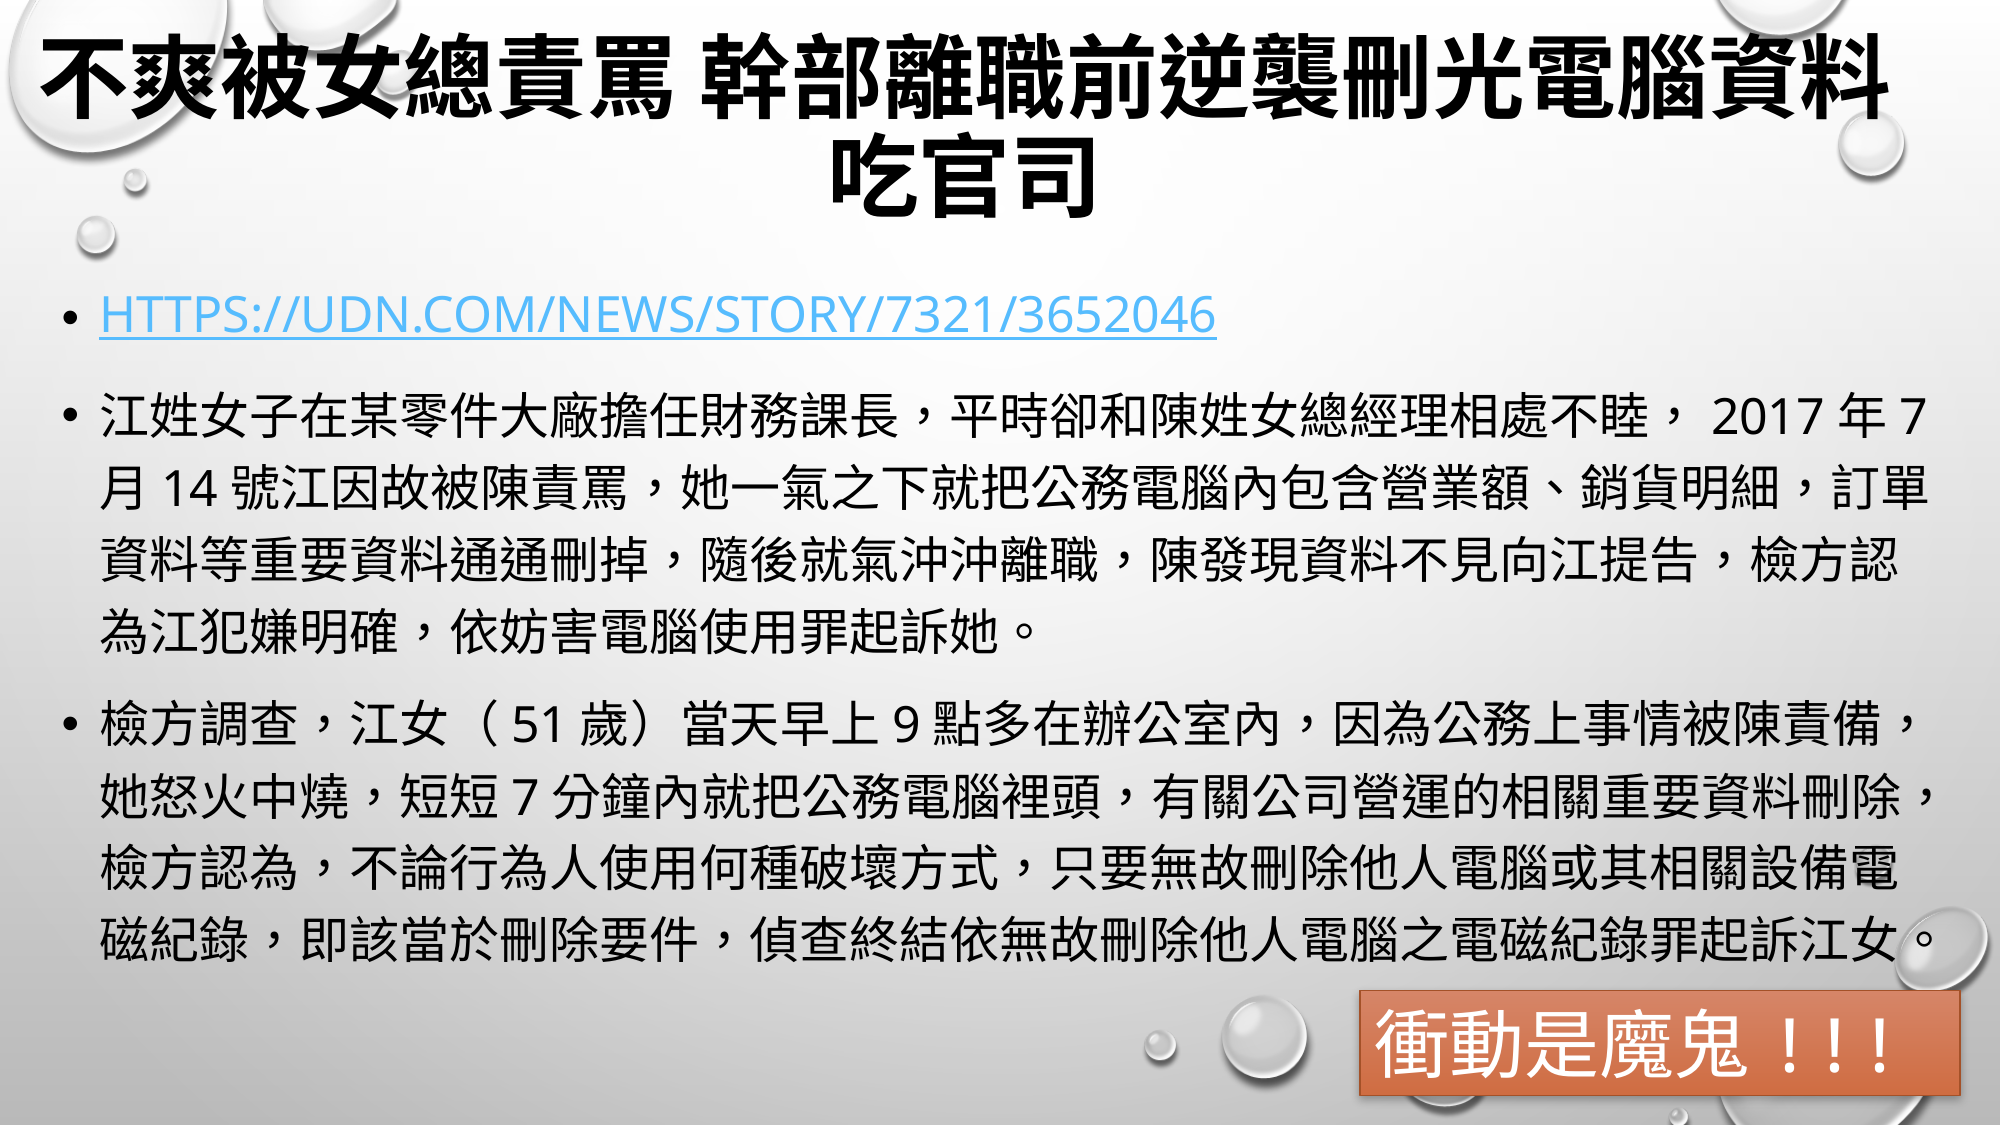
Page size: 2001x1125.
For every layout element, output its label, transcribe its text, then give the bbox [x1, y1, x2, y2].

text_box 衝動是魔鬼!!! [1359, 990, 1961, 1096]
picture [0, 0, 2000, 1125]
list https://udn.com/news/story/7321/3652046 江姓女子在某零件大廠擔任財務課長，平時卻和陳姓女總經理相處不睦，2017年7月14號江因故被陳責罵，她一氣之下就把公務電腦內包含營業額、銷貨明細，訂單資料等重要資料通通刪掉，隨後就氣沖沖離職，陳發現資料不見向江提告，檢方認為江犯嫌明確，依妨害電腦使用罪起訴她。 檢方調查，江女（51歲）當天早上9點多在辦公室內，因為公務上事情被陳責備，她怒火中燒，短短7分鐘內就把公務電腦裡頭，有關公司營運的相關重要資料刪除，檢方認為，不論行為人使用何種破壞方式，只要無故刪除他人電腦或其相關設備電磁紀錄，即該當於刪除要件，偵查終結依無故刪除他人電腦之電磁紀錄罪起訴江女。 [46, 261, 1960, 1077]
title 不爽被女總責罵 幹部離職前逆襲刪光電腦資料吃官司 [0, 0, 1930, 262]
